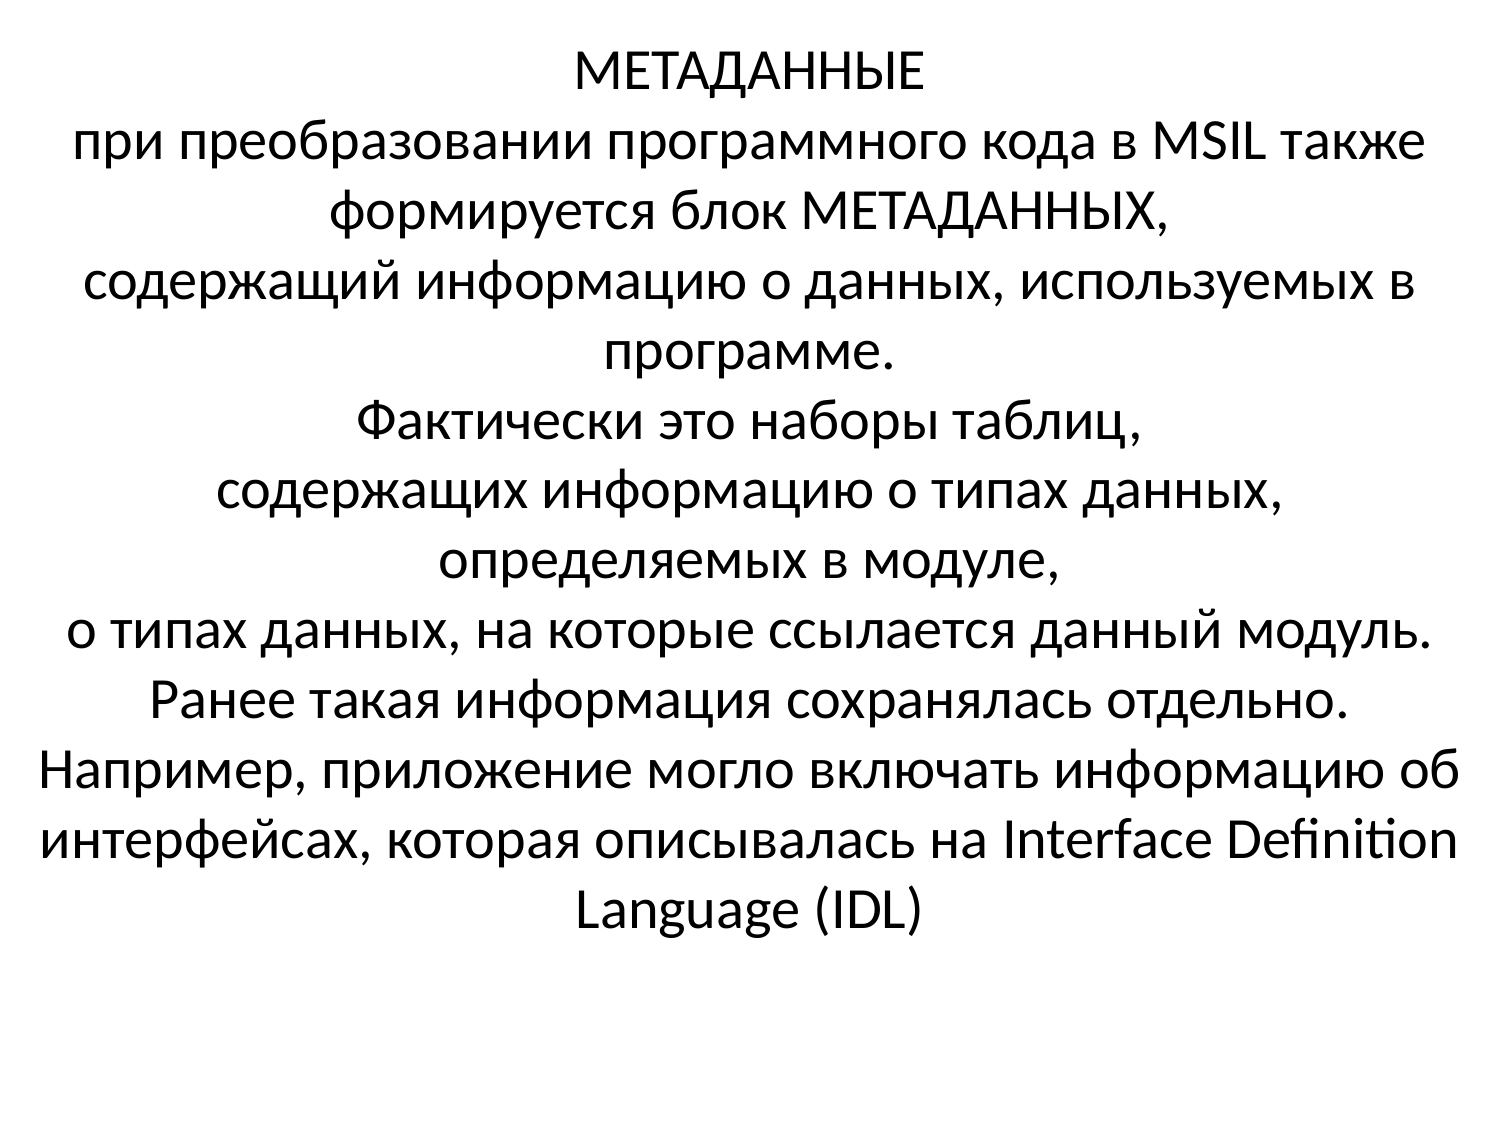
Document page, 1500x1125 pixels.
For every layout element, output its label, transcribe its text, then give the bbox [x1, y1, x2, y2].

text_box МЕТАДАННЫЕ при преобразовании программного кода в MSIL также формируется блок МЕТАДАННЫХ, содержащий информацию о данных, используемых в программе. Фактически это наборы таблиц, содержащих информацию о типах данных, определяемых в модуле, о типах данных, на которые ссылается данный модуль. Ранее такая информация сохранялась отдельно. Например, приложение могло включать информацию об интерфейсах, которая описывалась на Interface Definition Language (IDL) [0, 23, 1500, 948]
